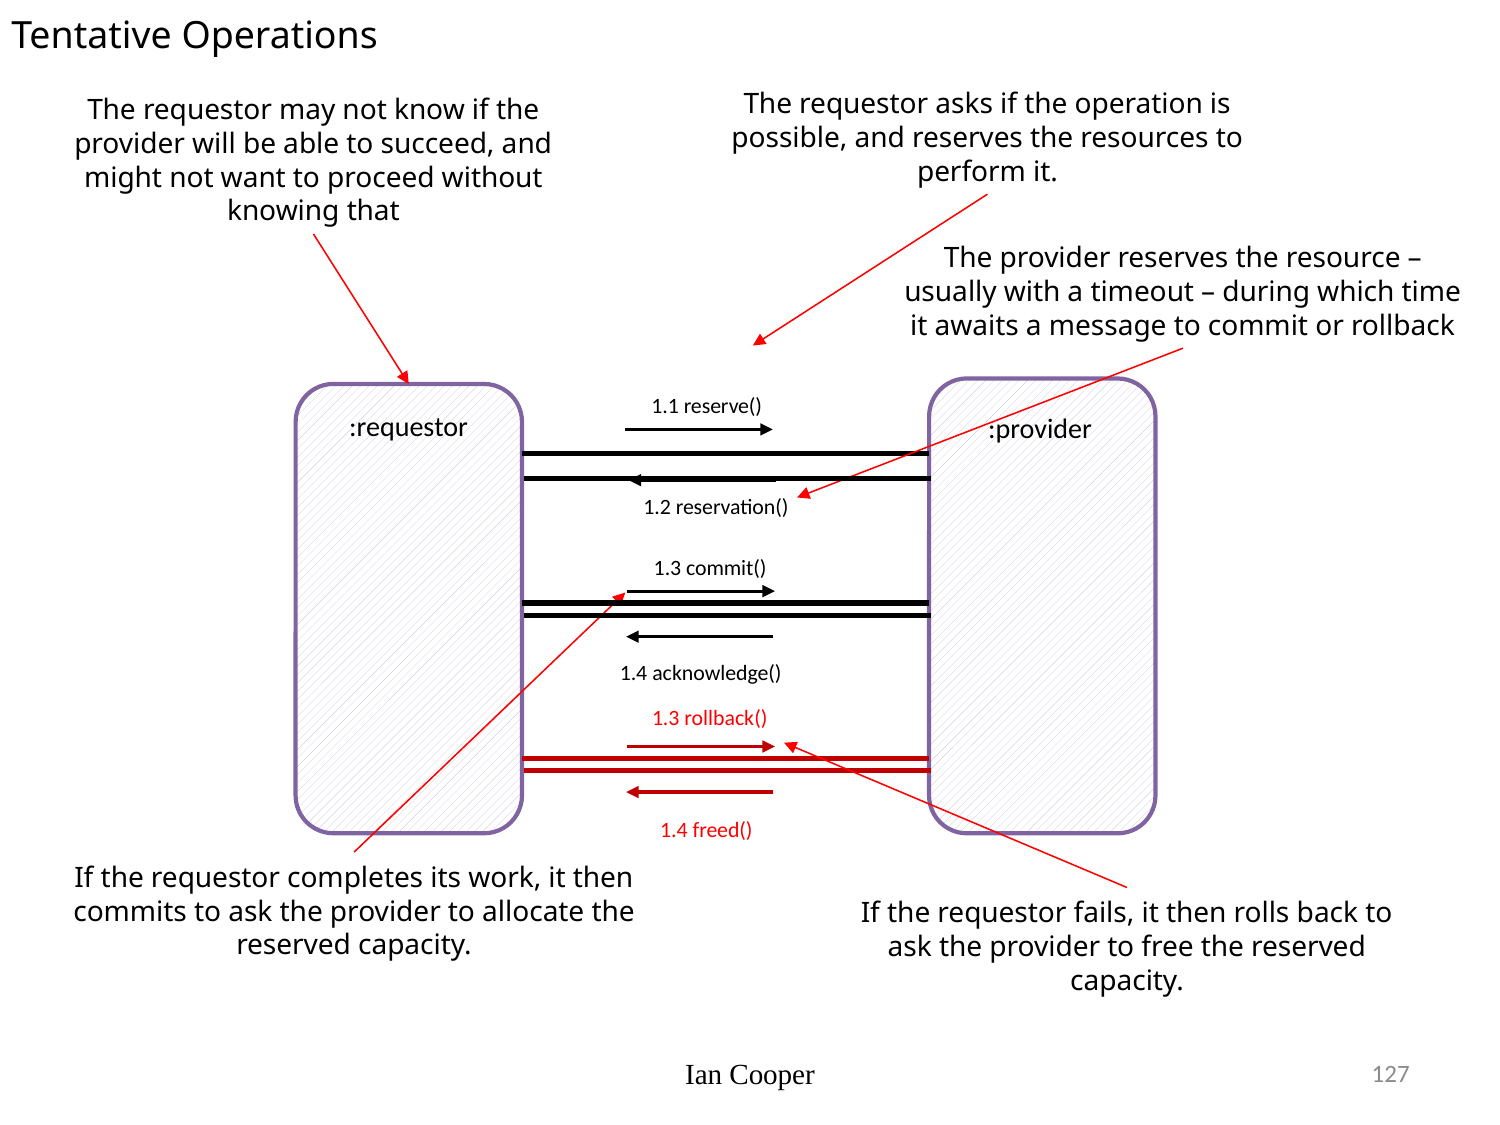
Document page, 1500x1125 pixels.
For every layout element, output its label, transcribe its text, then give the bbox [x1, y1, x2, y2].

text_box Tentative Operations [0, 0, 1500, 68]
text_box :requestor [334, 401, 486, 450]
text_box 1.3 commit() [638, 545, 787, 587]
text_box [752, 195, 988, 346]
text_box 1.4 acknowledge() [630, 650, 800, 692]
text_box The provider reserves the resource – usually with a timeout – during which time it awaits a message to commit or rollback [991, 232, 1487, 349]
text_box If the requestor fails, it then rolls back to ask the provider to free the reserved capacity. [823, 887, 1431, 1004]
text_box [293, 381, 525, 836]
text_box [796, 349, 1184, 498]
text_box [926, 507, 1158, 833]
text_box The requestor asks if the operation is possible, and reserves the resources to perform it. [683, 78, 1291, 195]
text_box The requestor may not know if the provider will be able to succeed, and might not want to proceed without knowing that [50, 84, 577, 234]
text_box 1.4 freed() [645, 807, 775, 849]
footer Ian Cooper [512, 1042, 988, 1103]
slide_number 127 [1074, 1042, 1425, 1103]
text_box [783, 742, 1128, 888]
text_box If the requestor completes its work, it then commits to ask the provider to allocate the reserved capacity. [50, 852, 658, 968]
text_box 1.3 rollback() [637, 696, 785, 738]
text_box 1.2 reservation() [628, 487, 824, 527]
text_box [313, 235, 409, 385]
text_box 1.1 reserve() [636, 383, 785, 425]
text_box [353, 592, 626, 853]
